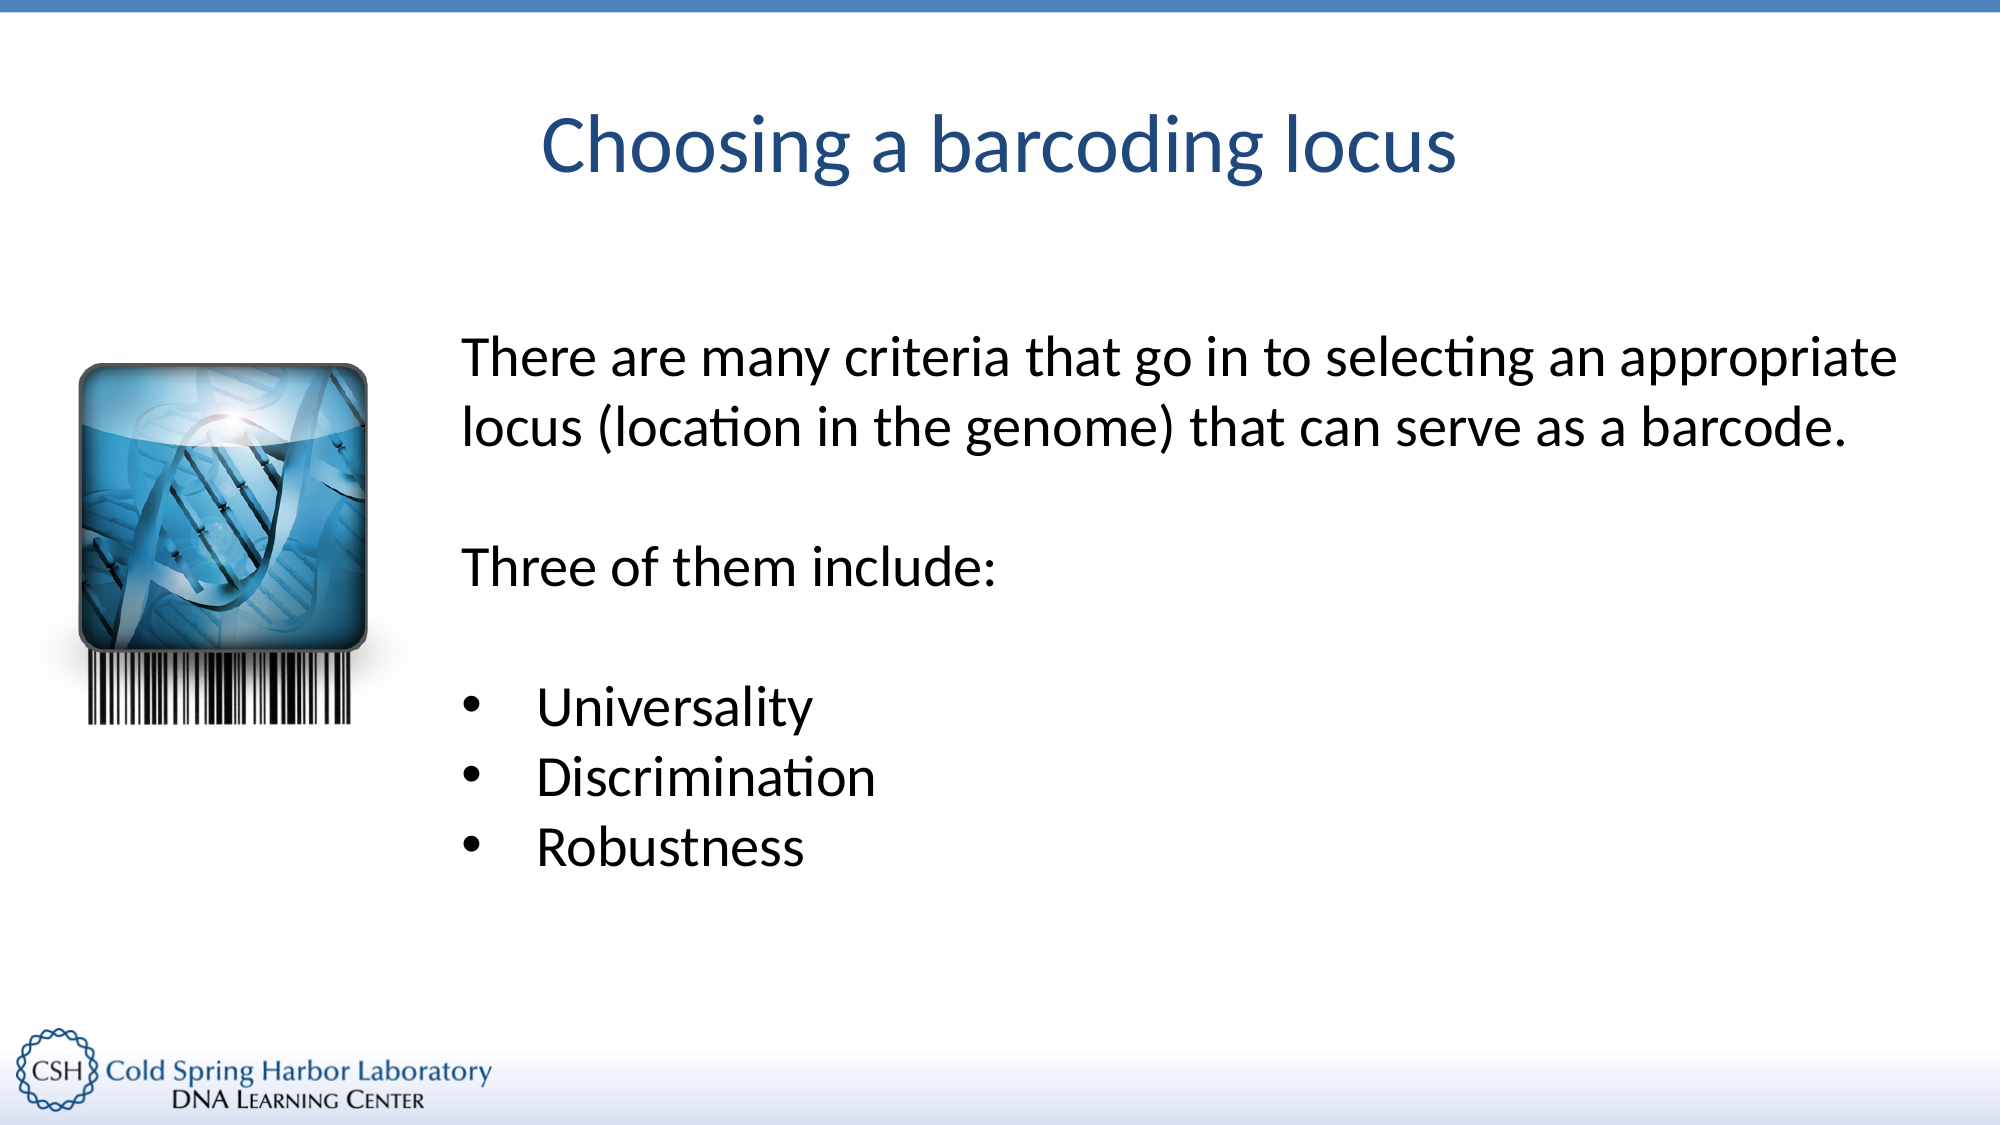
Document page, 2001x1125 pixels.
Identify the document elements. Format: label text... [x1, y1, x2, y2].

text_box There are many criteria that go in to selecting an appropriate locus (location in the genome) that can serve as a barcode. Three of them include: Universality Discrimination Robustness [446, 240, 1947, 1021]
title Choosing a barcoding locus [99, 45, 1900, 233]
picture [16, 1028, 493, 1113]
picture [21, 362, 423, 730]
